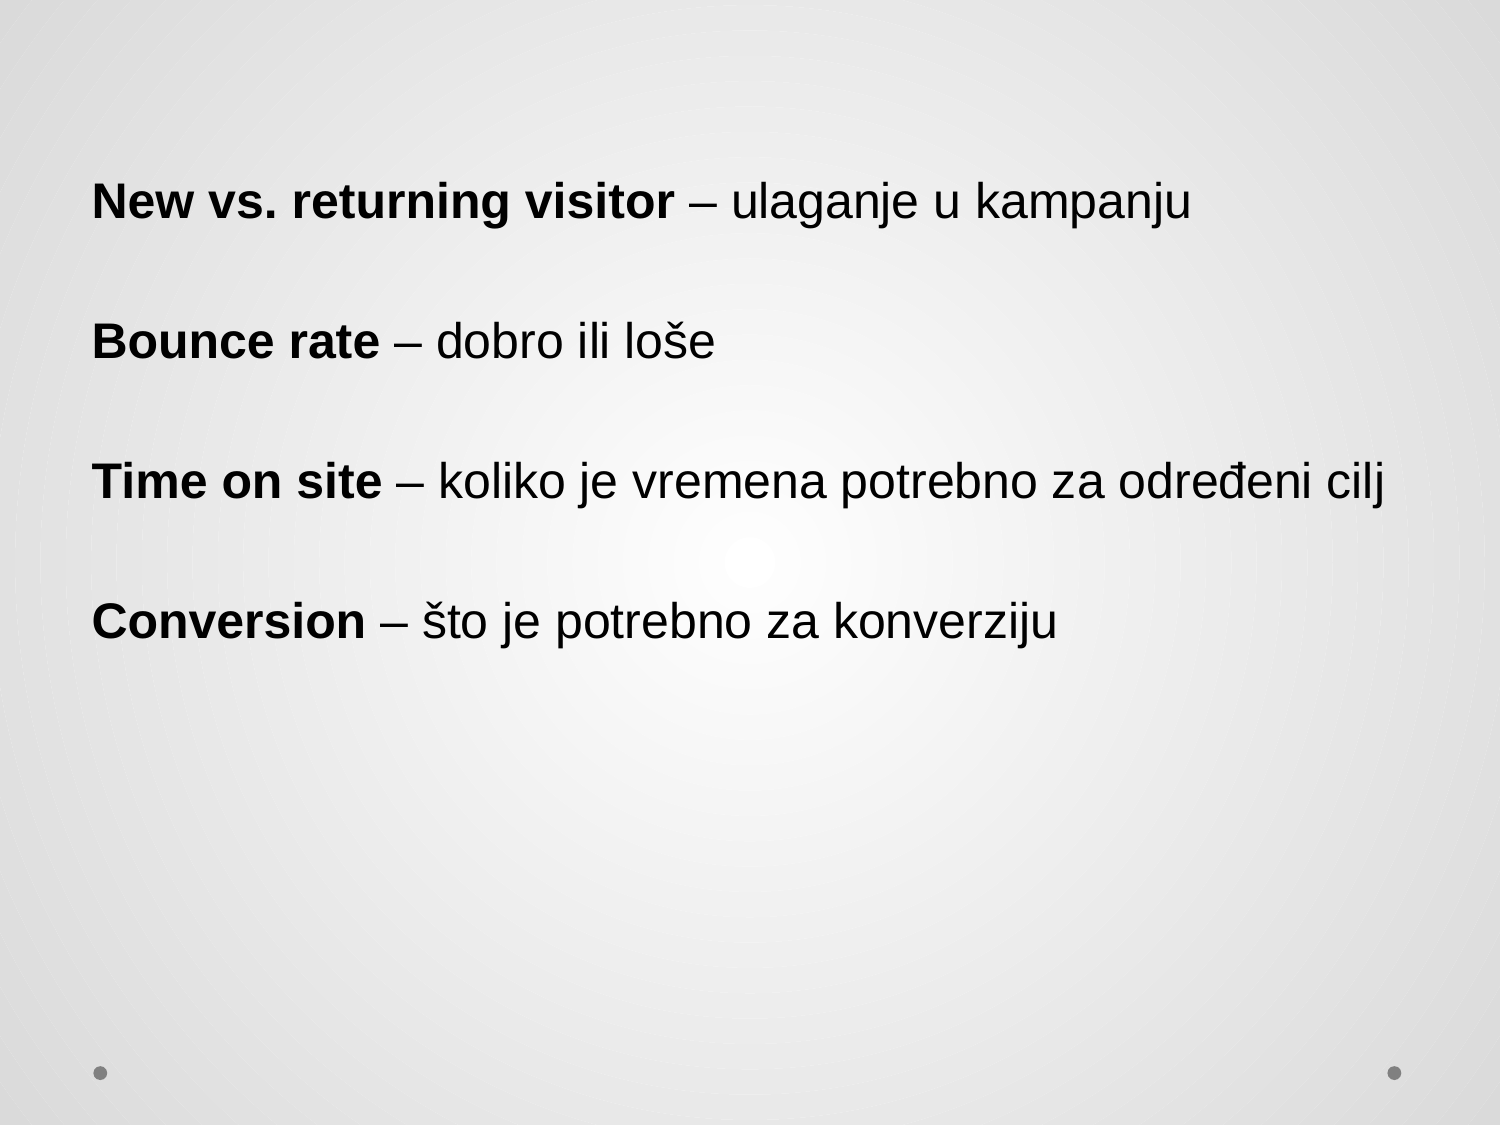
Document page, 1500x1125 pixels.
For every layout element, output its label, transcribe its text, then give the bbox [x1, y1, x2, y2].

list New vs. returning visitor – ulaganje u kampanju Bounce rate – dobro ili loše Time on site – koliko je vremena potrebno za određeni cilj Conversion – što je potrebno za konverziju [76, 160, 1427, 904]
